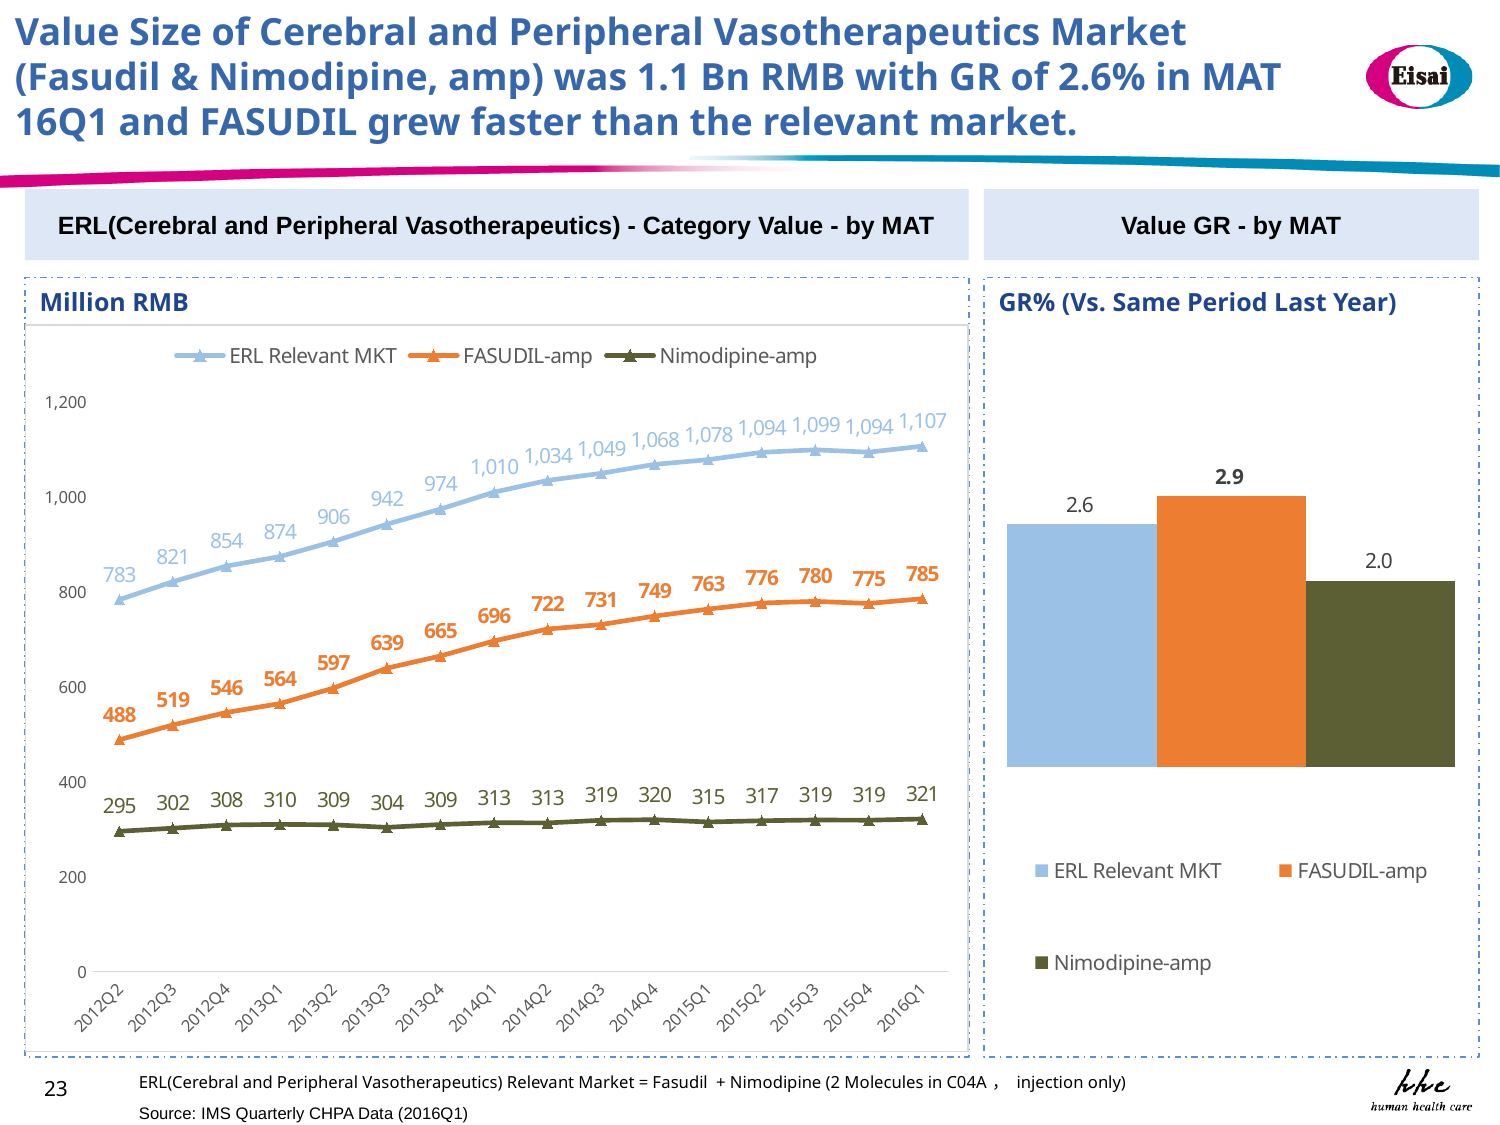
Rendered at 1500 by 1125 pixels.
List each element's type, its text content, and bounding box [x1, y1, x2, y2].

text_box Value GR - by MAT [983, 189, 1479, 261]
chart [24, 323, 970, 1053]
picture [1424, 83, 1473, 110]
list ERL(Cerebral and Peripheral Vasotherapeutics) Relevant Market = Fasudil + Nimodipine (2 Molecules in C04A， injection only) [123, 1068, 1372, 1095]
picture [1436, 45, 1473, 70]
picture [0, 152, 1500, 191]
text_box ERL(Cerebral and Peripheral Vasotherapeutics) - Category Value - by MAT [24, 189, 969, 261]
picture [1372, 1069, 1473, 1111]
list Value Size of Cerebral and Peripheral Vasotherapeutics Market (Fasudil & Nimodipine, amp) was 1.1 Bn RMB with GR of 2.6% in MAT 16Q1 and FASUDIL grew faster than the relevant market. [0, 0, 1337, 150]
text_box [983, 277, 1479, 323]
text_box Source: IMS Quarterly CHPA Data (2016Q1) [123, 1095, 1372, 1125]
picture [1366, 45, 1450, 110]
chart [983, 323, 1480, 1053]
slide_number 23 [29, 1069, 123, 1110]
text_box [24, 277, 969, 323]
